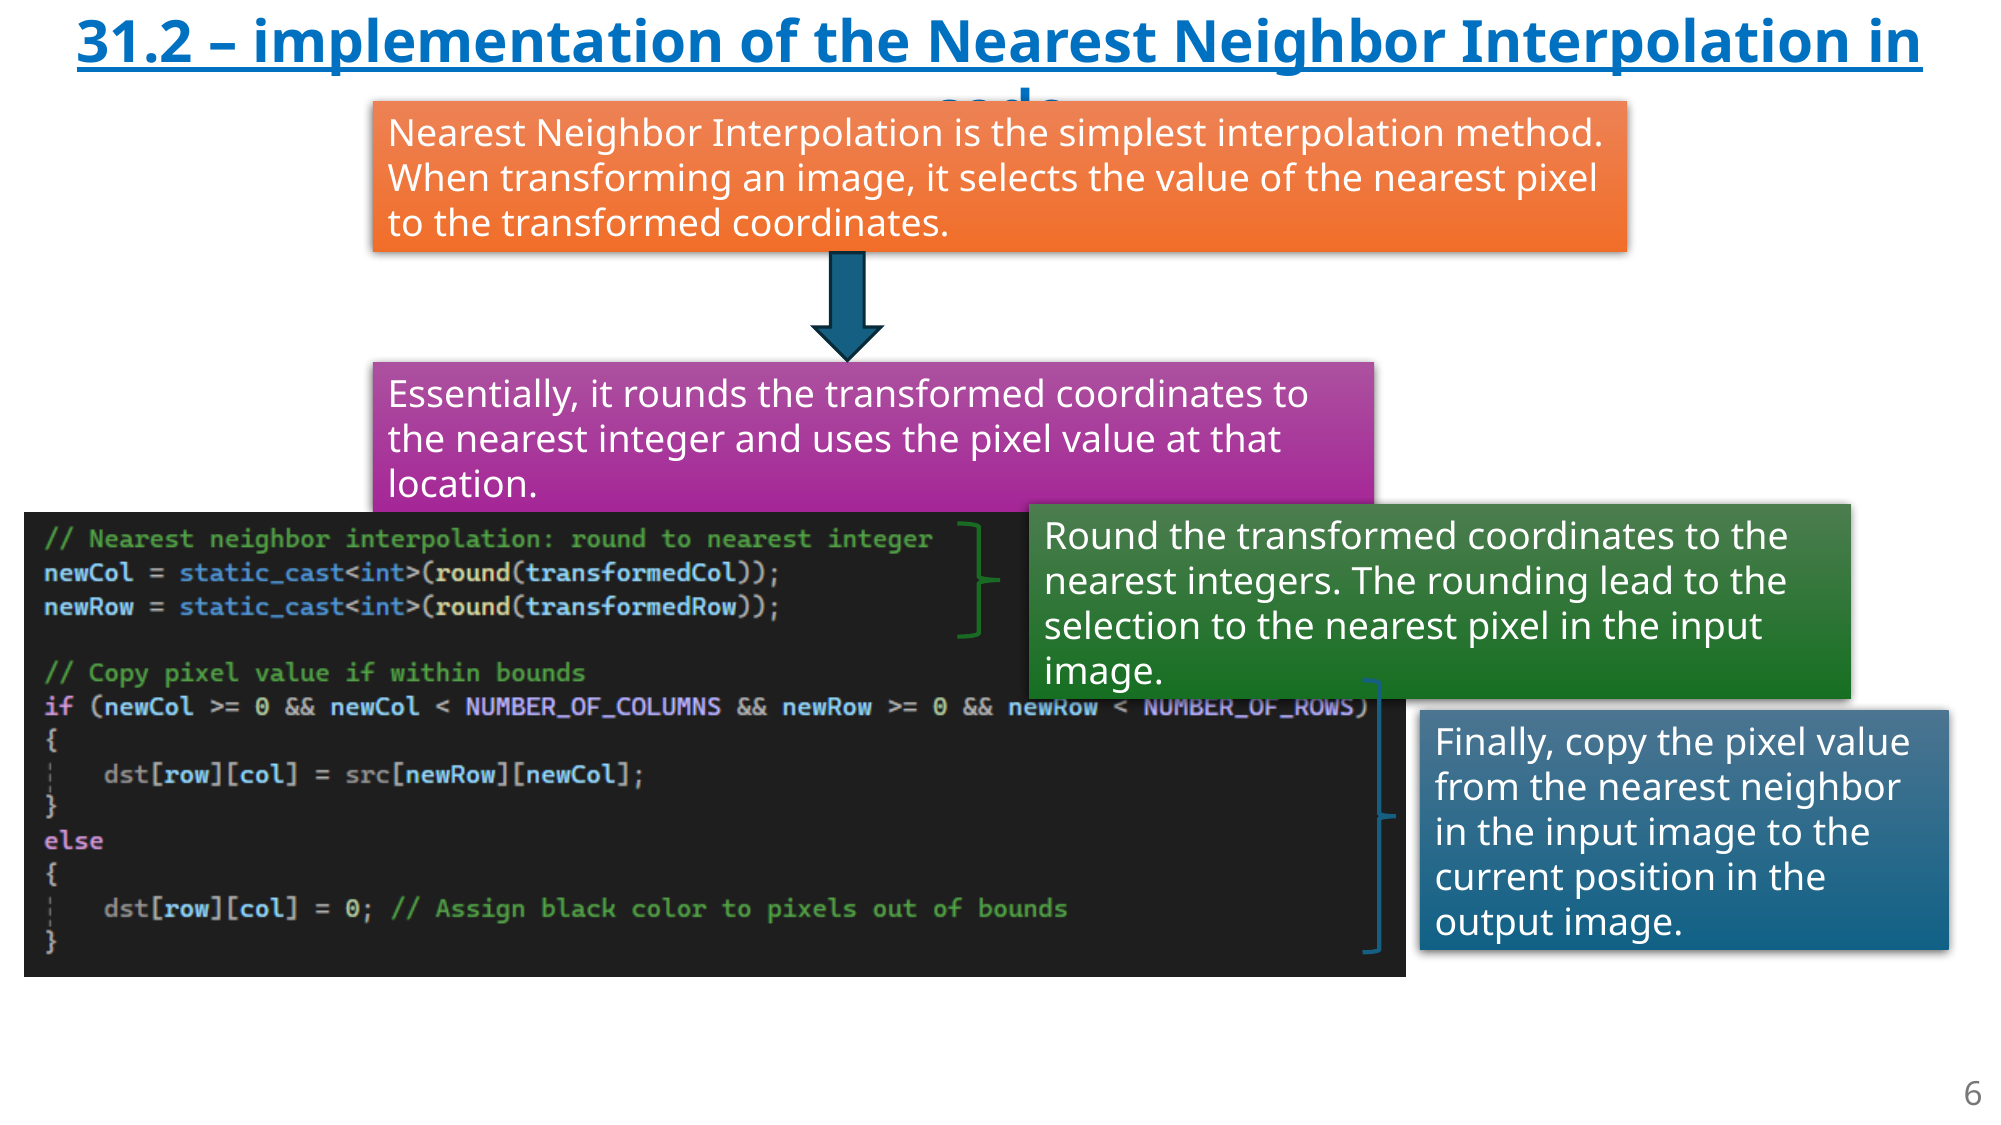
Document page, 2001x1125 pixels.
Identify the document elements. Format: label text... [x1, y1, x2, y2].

picture [23, 511, 1407, 978]
text_box Round the transformed coordinates to the nearest integers. The rounding lead to the selection to the nearest pixel in the input image. [1029, 504, 1851, 699]
text_box 31.2 – implementation of the Nearest Neighbor Interpolation in code [37, 0, 1963, 152]
slide_number 6 [1948, 1065, 2000, 1125]
text_box [810, 251, 885, 363]
text_box Essentially, it rounds the transformed coordinates to the nearest integer and uses the pixel value at that location. [372, 362, 1375, 511]
text_box Finally, copy the pixel value from the nearest neighbor in the input image to the current position in the output image. [1419, 710, 1949, 950]
text_box Nearest Neighbor Interpolation is the simplest interpolation method. When transforming an image, it selects the value of the nearest pixel to the transformed coordinates. [372, 101, 1628, 252]
